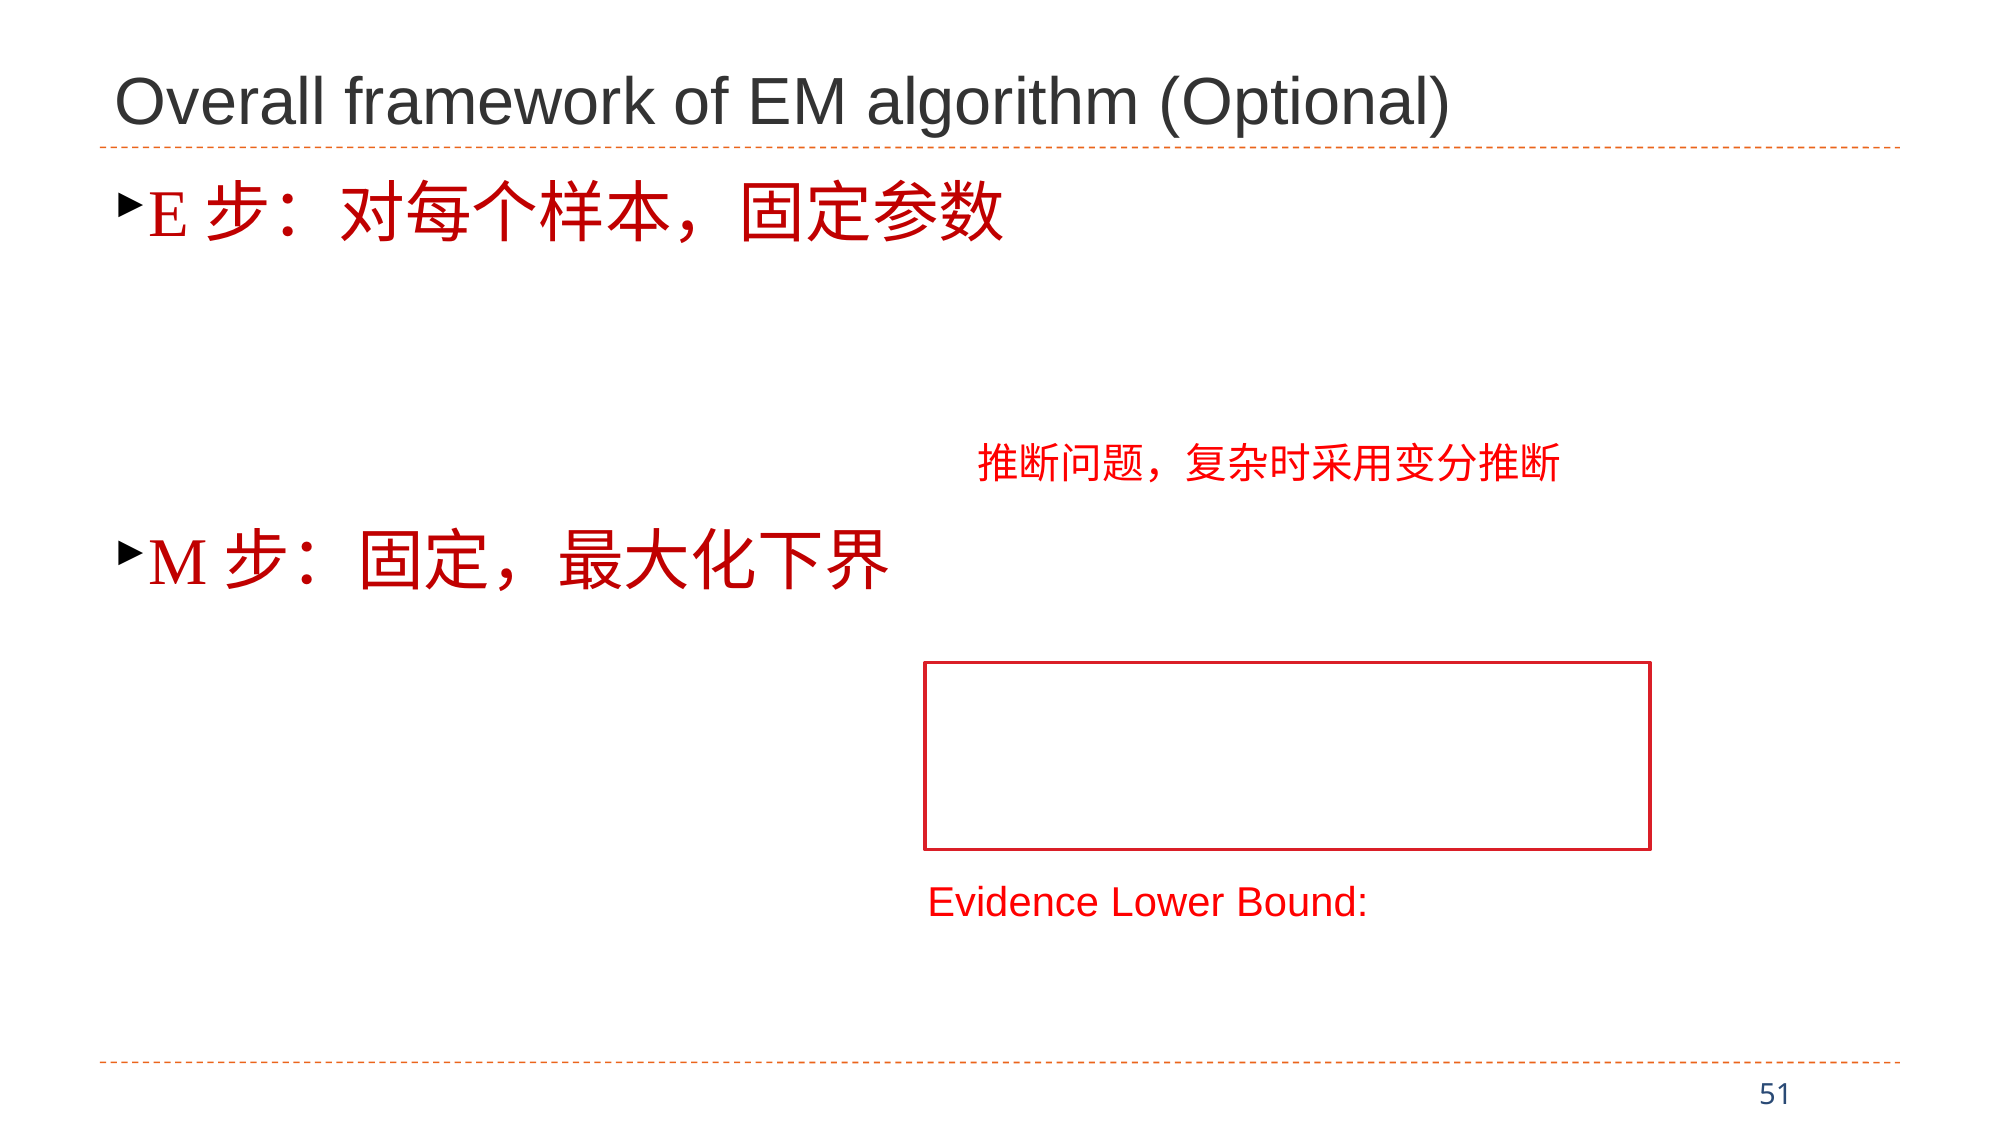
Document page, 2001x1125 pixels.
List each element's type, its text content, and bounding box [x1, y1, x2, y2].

text_box [923, 661, 1652, 851]
text_box 推断问题，复杂时采用变分推断 [962, 429, 1775, 495]
title Overall framework of EM algorithm (Optional) [99, 24, 1900, 146]
